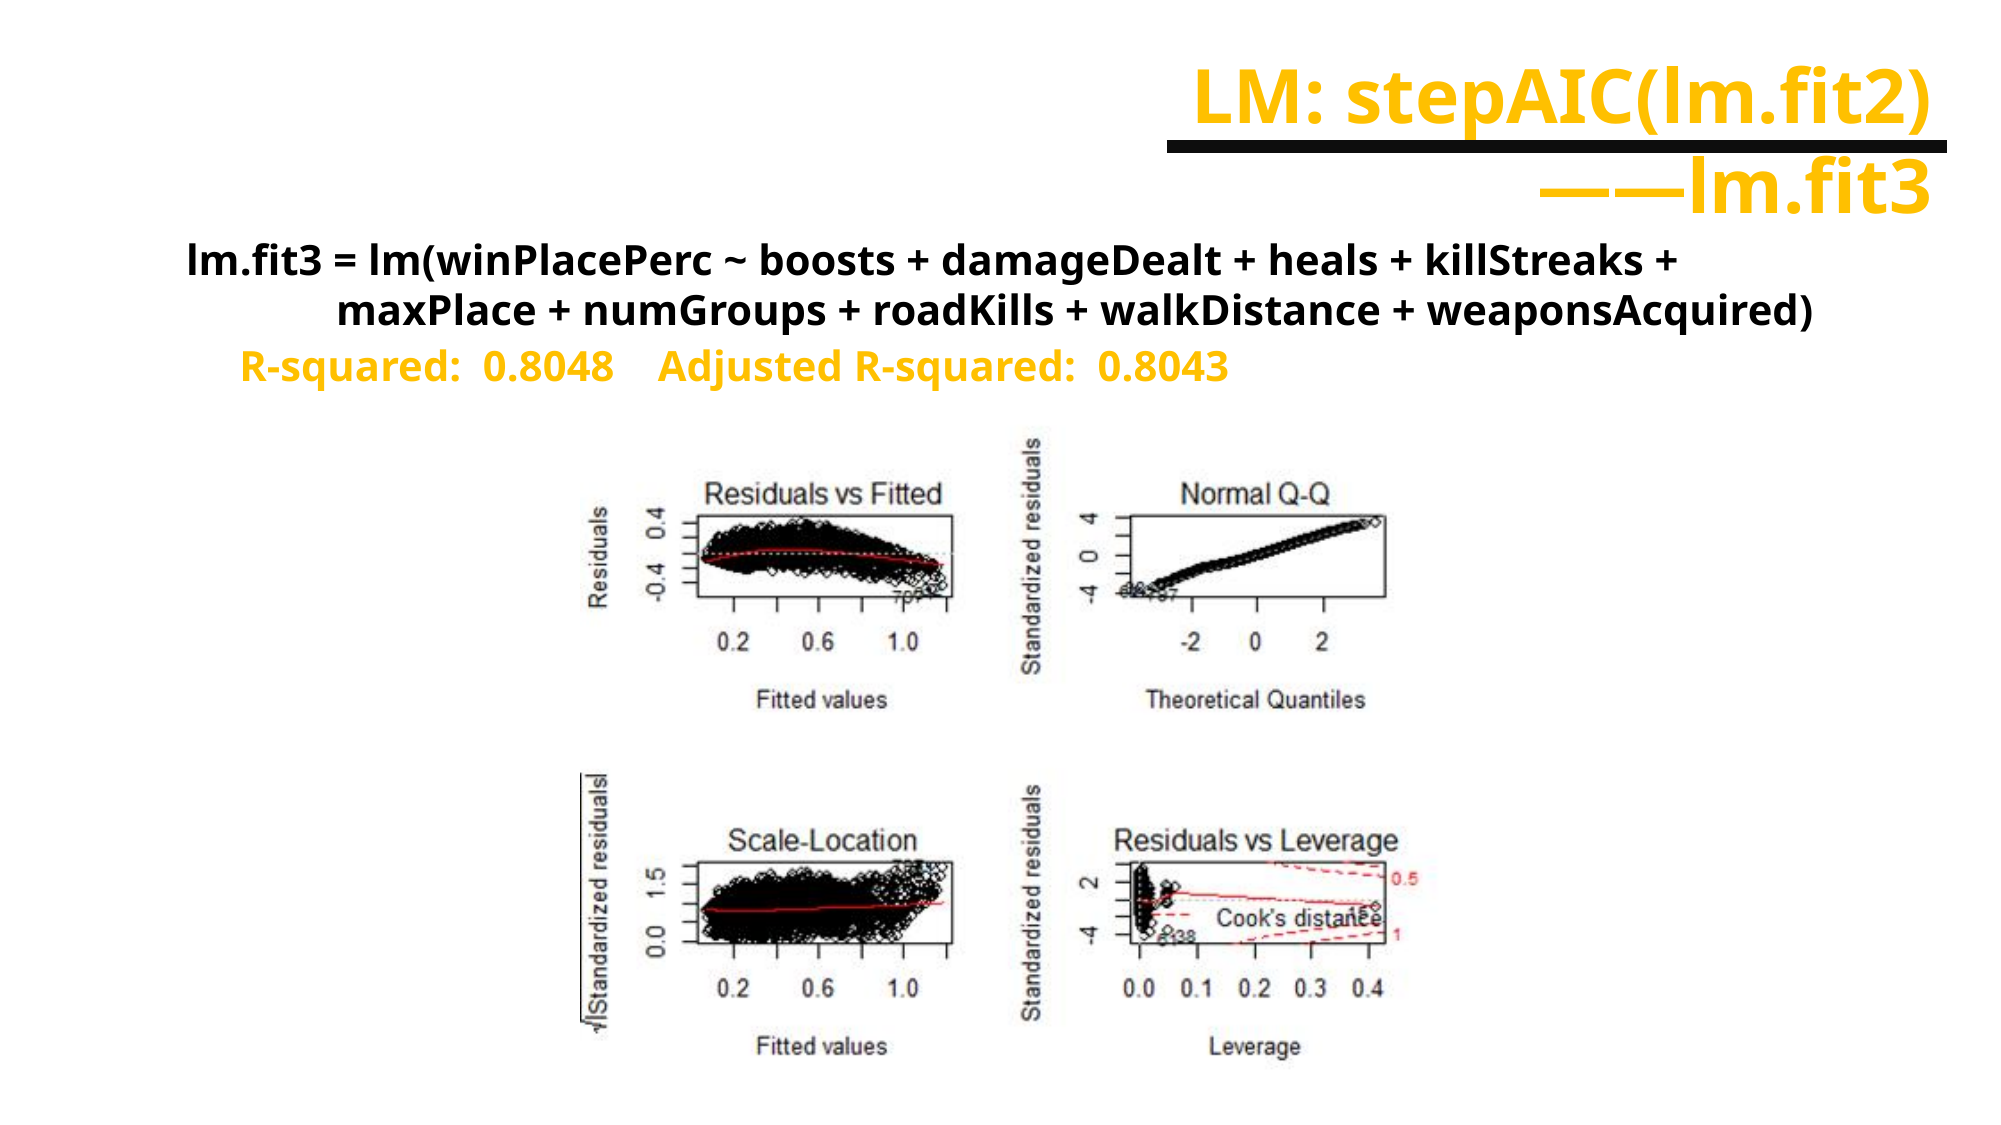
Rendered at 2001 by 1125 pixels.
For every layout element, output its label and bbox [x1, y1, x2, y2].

text_box [1118, 40, 1948, 147]
text_box [306, 226, 1694, 399]
picture [580, 398, 1446, 1091]
